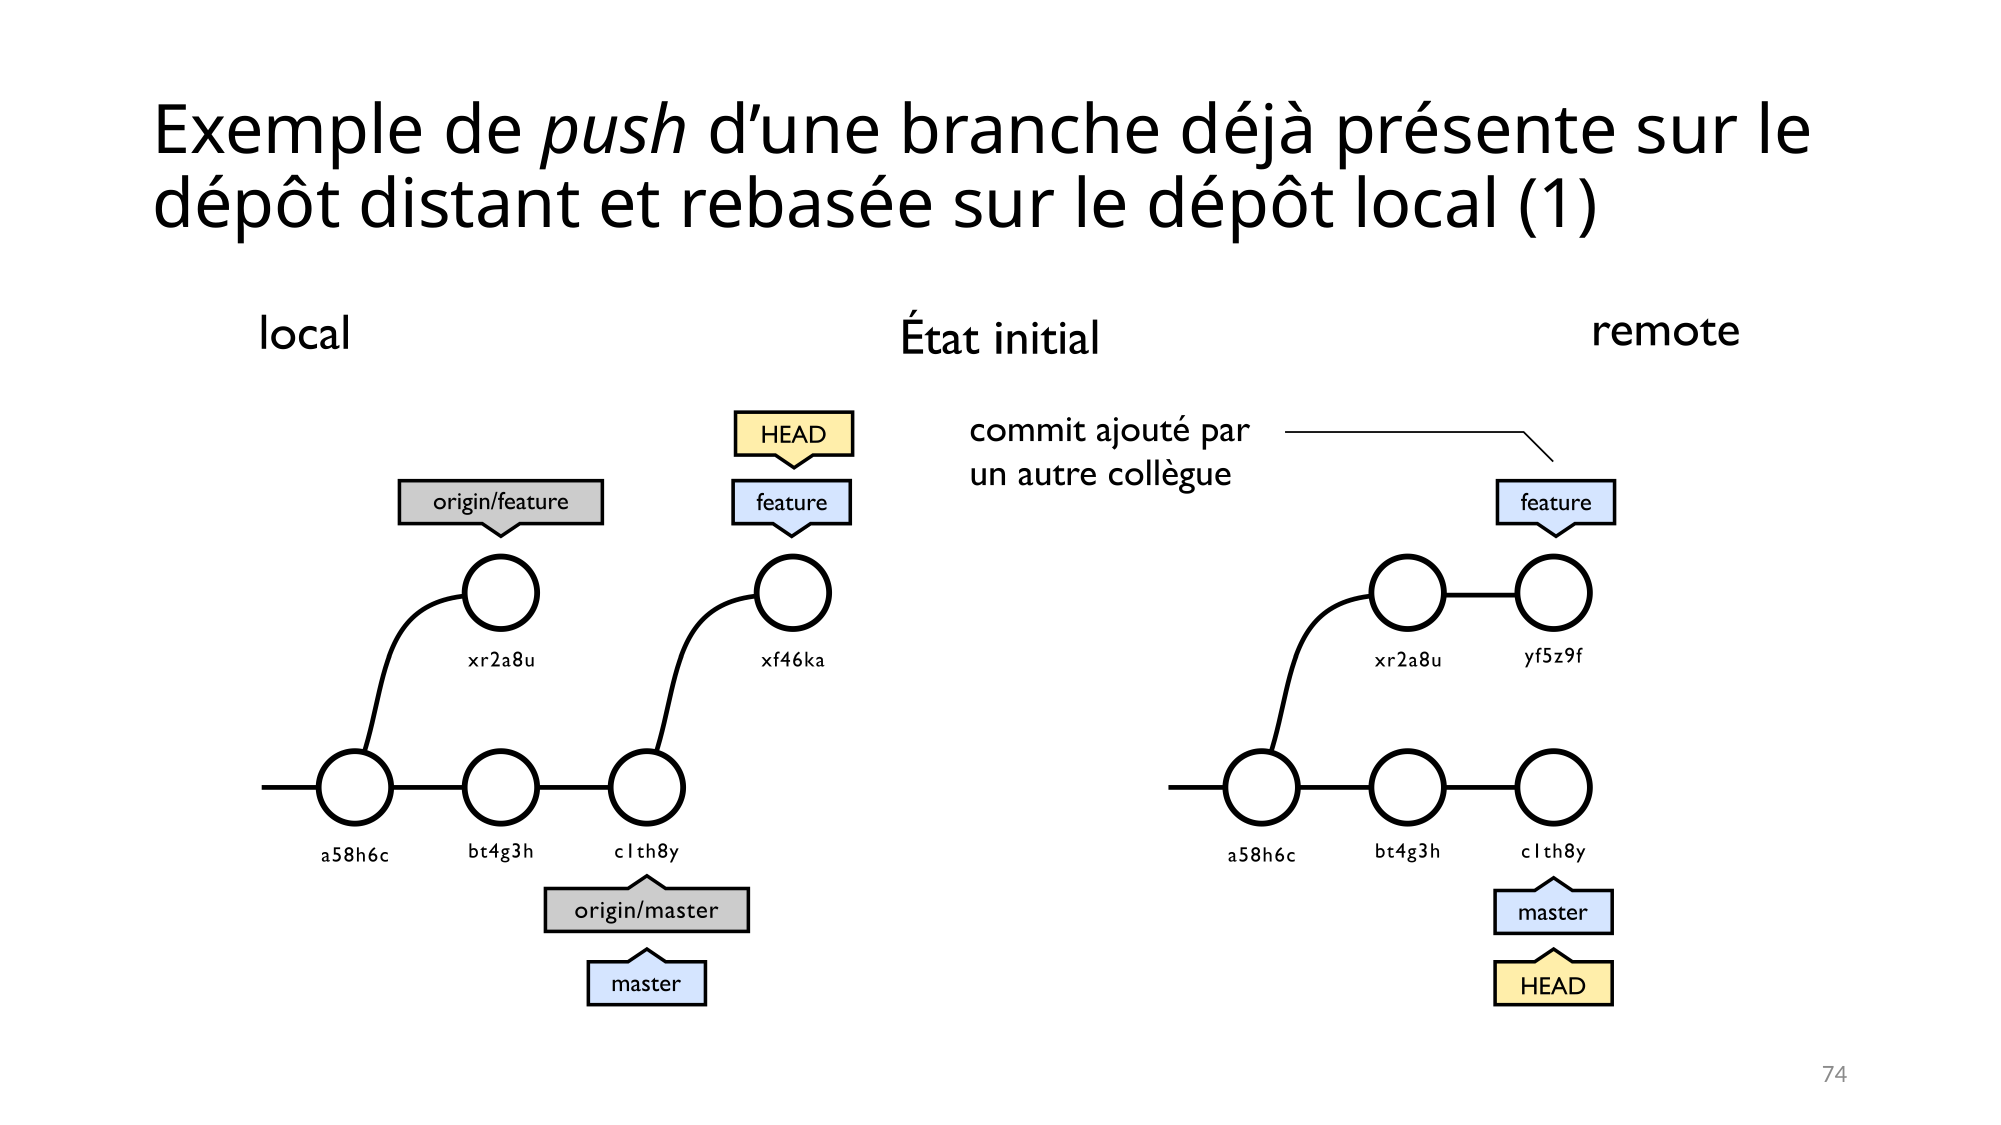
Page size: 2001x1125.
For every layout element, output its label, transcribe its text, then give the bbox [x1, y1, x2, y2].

title Exemple de push d’une branche déjà présente sur le dépôt distant et rebasée sur le dépôt local (1) [137, 59, 1863, 278]
slide_number 74 [1412, 1042, 1863, 1103]
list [137, 299, 1863, 1014]
